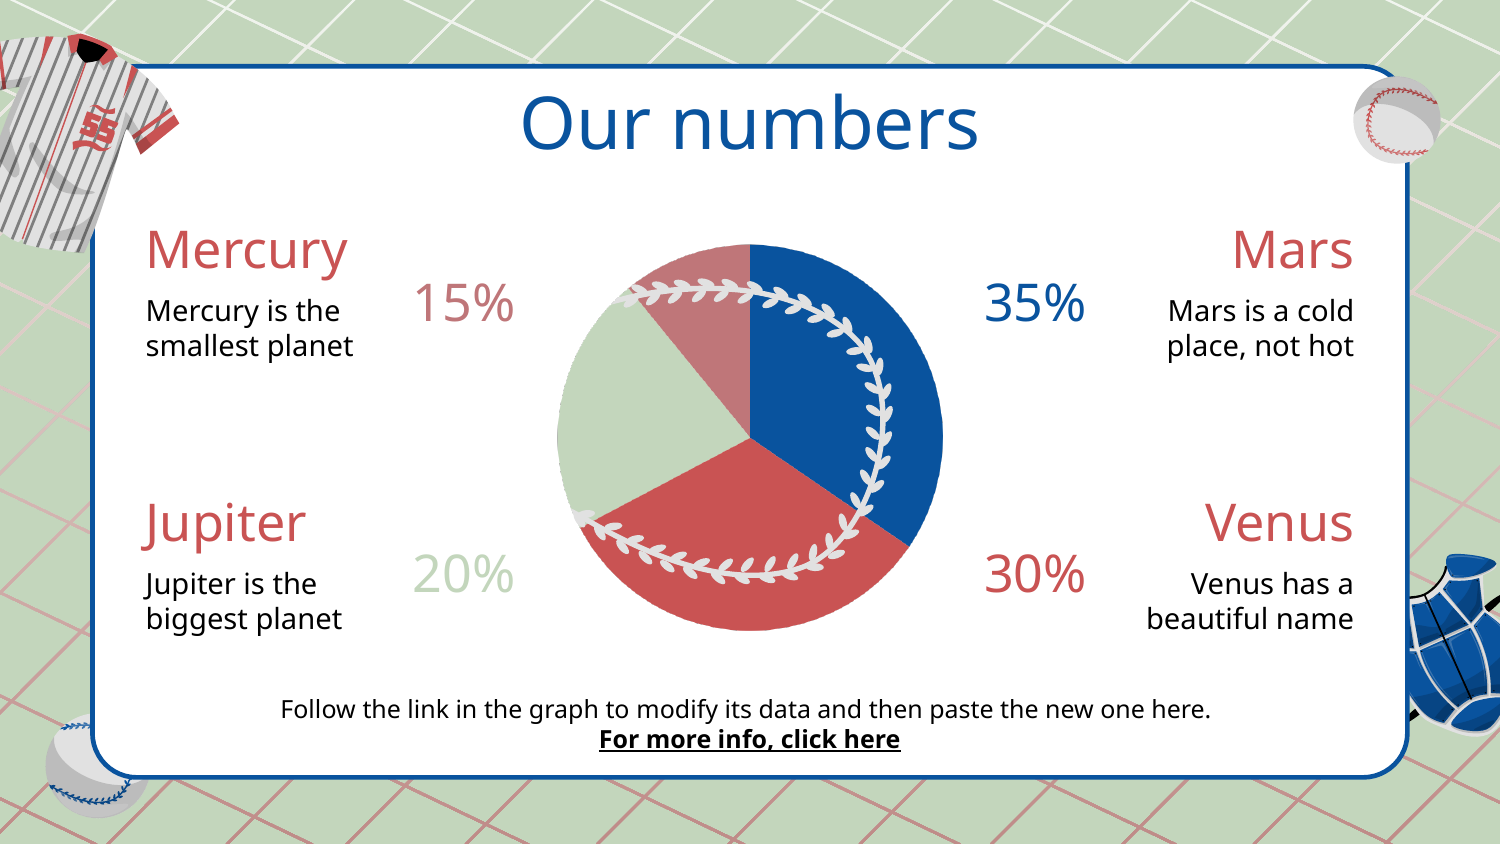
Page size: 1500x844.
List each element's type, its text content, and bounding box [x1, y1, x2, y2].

text_box 30% [964, 536, 1107, 607]
text_box Venus [1106, 485, 1370, 555]
text_box Jupiter is the biggest planet [130, 555, 393, 645]
text_box Mercury [130, 212, 393, 282]
subtitle Follow the link in the graph to modify its data and then paste the new one here. For more info, click here [117, 695, 1383, 756]
picture [555, 223, 945, 652]
text_box Mars [1106, 212, 1370, 282]
text_box 15% [393, 265, 536, 336]
text_box Jupiter [130, 485, 393, 555]
text_box 35% [964, 265, 1107, 336]
text_box Venus has a beautiful name [1106, 555, 1370, 645]
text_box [570, 278, 894, 585]
text_box Mars is a cold place, not hot [1106, 282, 1370, 372]
title Our numbers [118, 72, 1382, 167]
text_box Mercury is the smallest planet [130, 282, 393, 372]
text_box 20% [393, 536, 536, 607]
